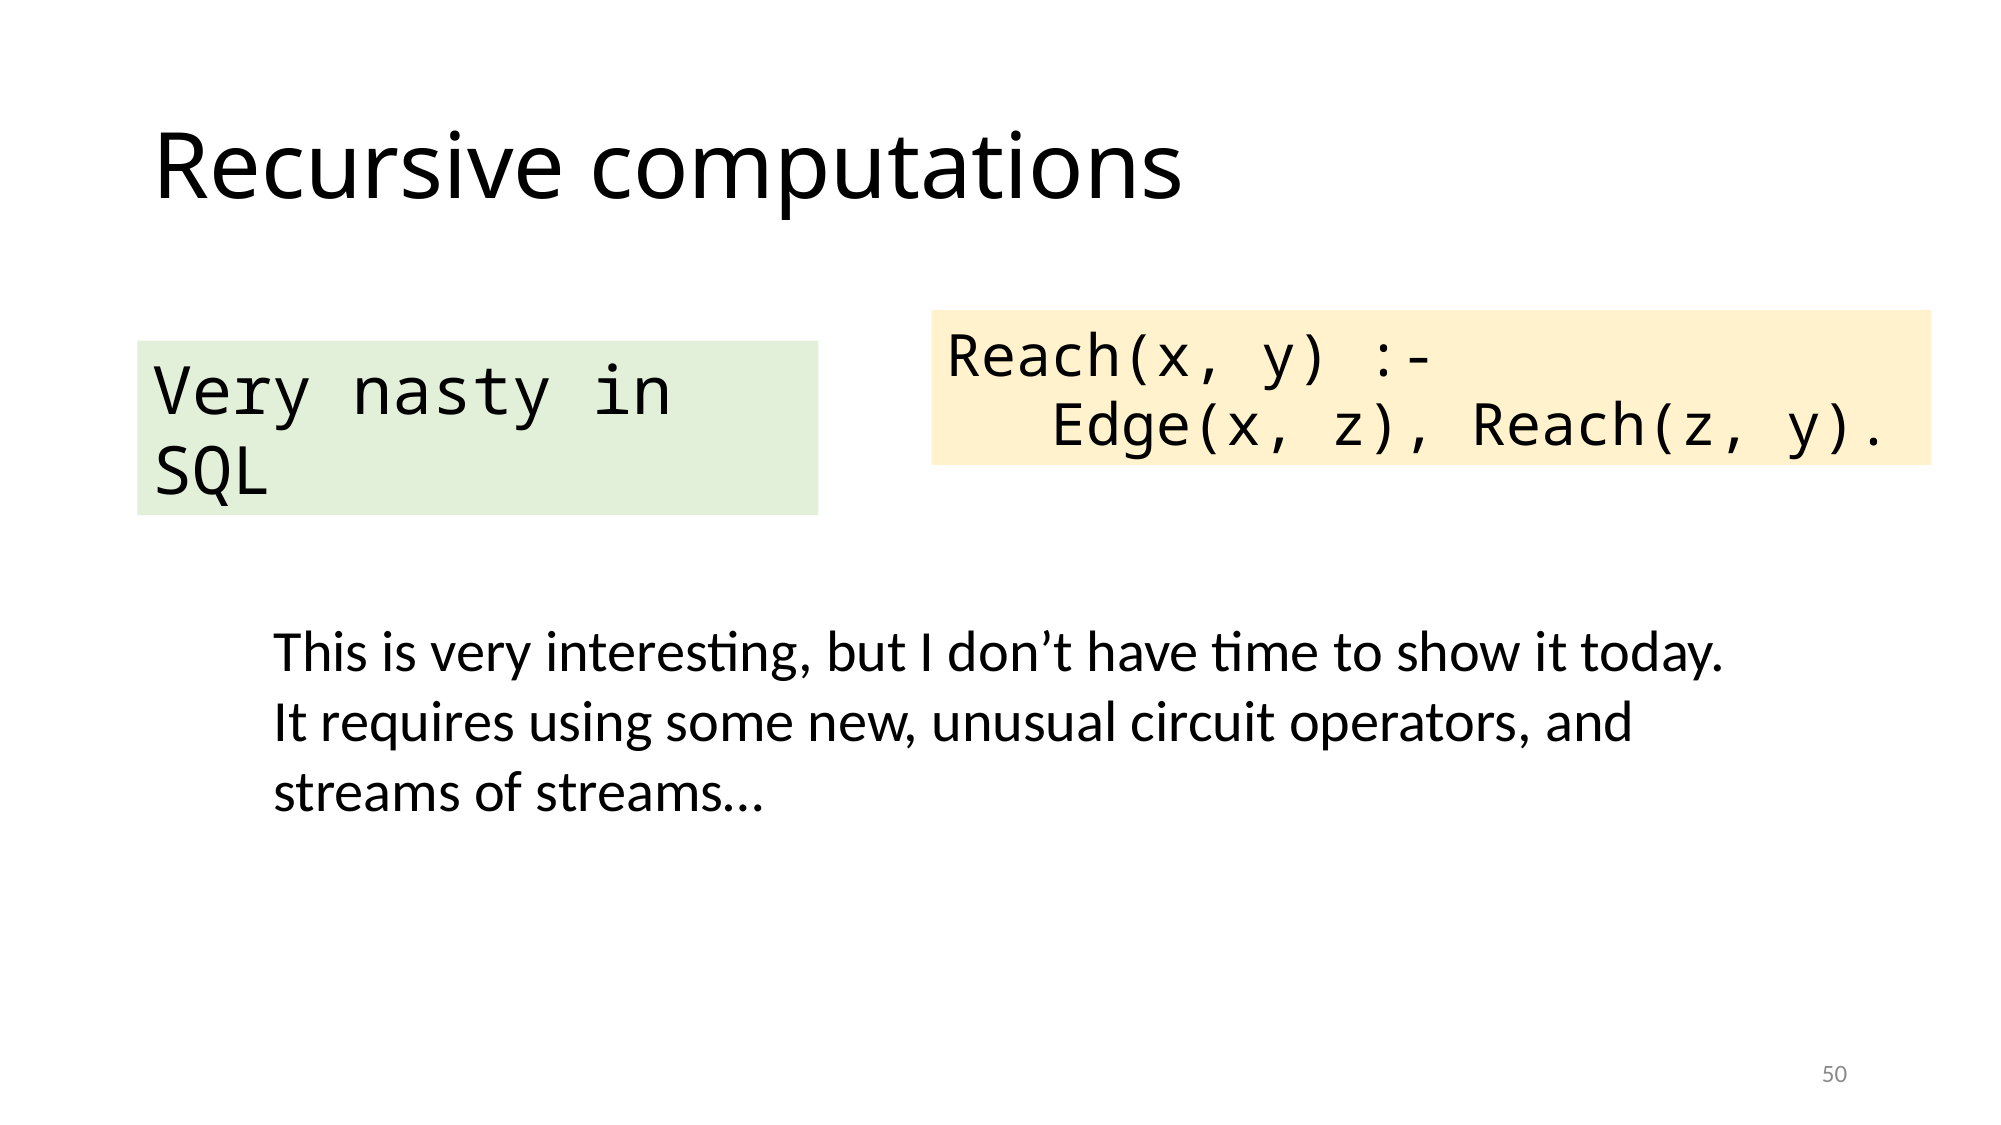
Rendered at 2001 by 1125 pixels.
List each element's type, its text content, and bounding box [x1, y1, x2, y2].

slide_number 50 [1798, 1042, 1863, 1103]
text_box Reach(x, y) :- Edge(x, z), Reach(z, y). [931, 310, 1932, 465]
text_box Very nasty in SQL [137, 340, 819, 516]
text_box This is very interesting, but I don’t have time to show it today. It requires using some new, unusual circuit operators, and streams of streams… [258, 605, 1742, 831]
title Recursive computations [137, 59, 1863, 278]
